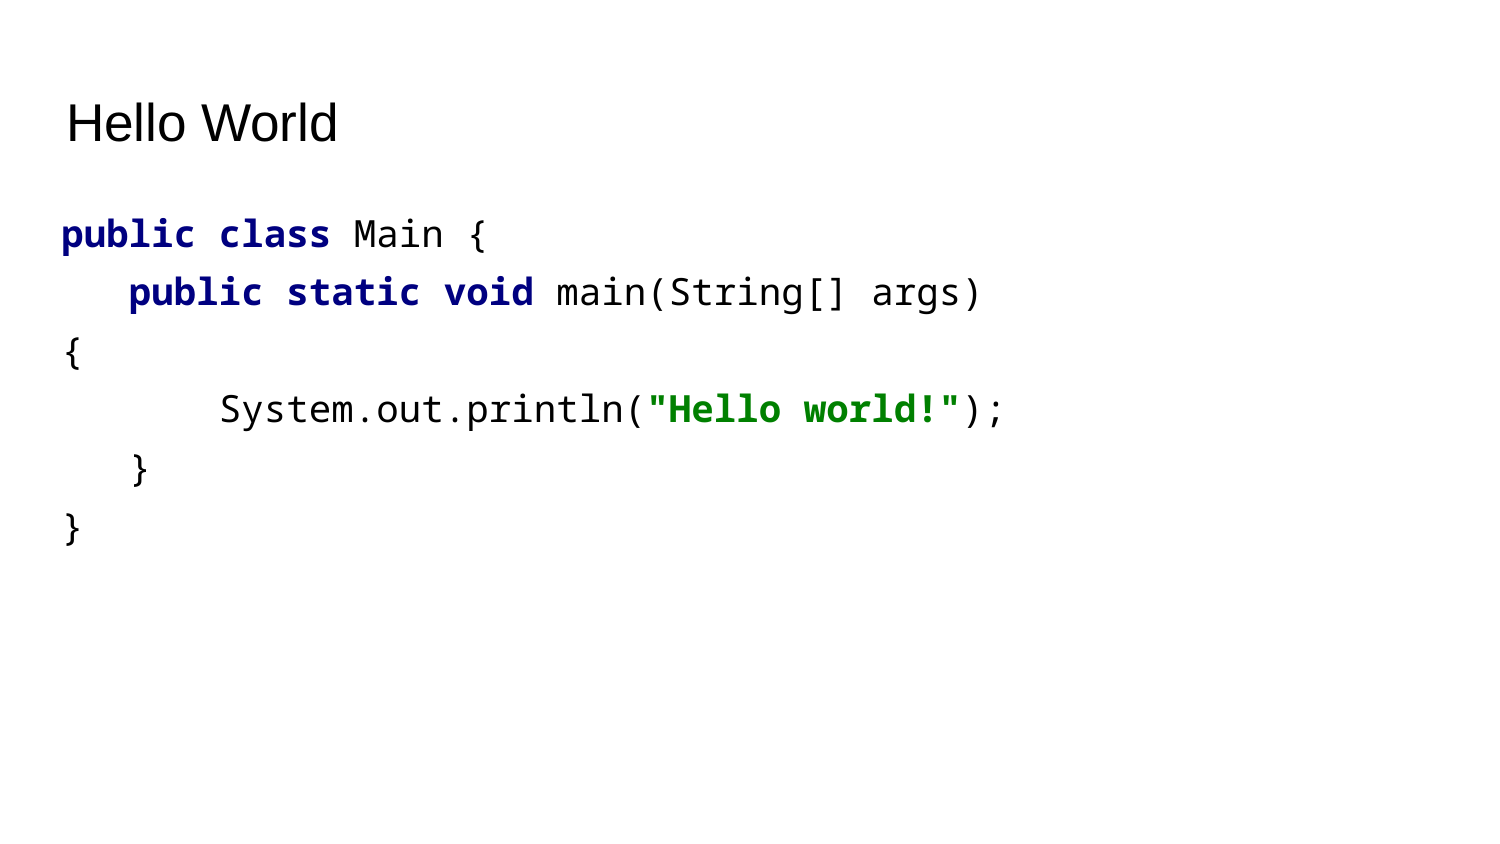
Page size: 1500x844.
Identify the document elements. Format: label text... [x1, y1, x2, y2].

title Hello World [51, 72, 1449, 167]
table_header public class Main { public static void main(String[] args) { System.out.println("Hello world!"); } } [51, 189, 1032, 749]
